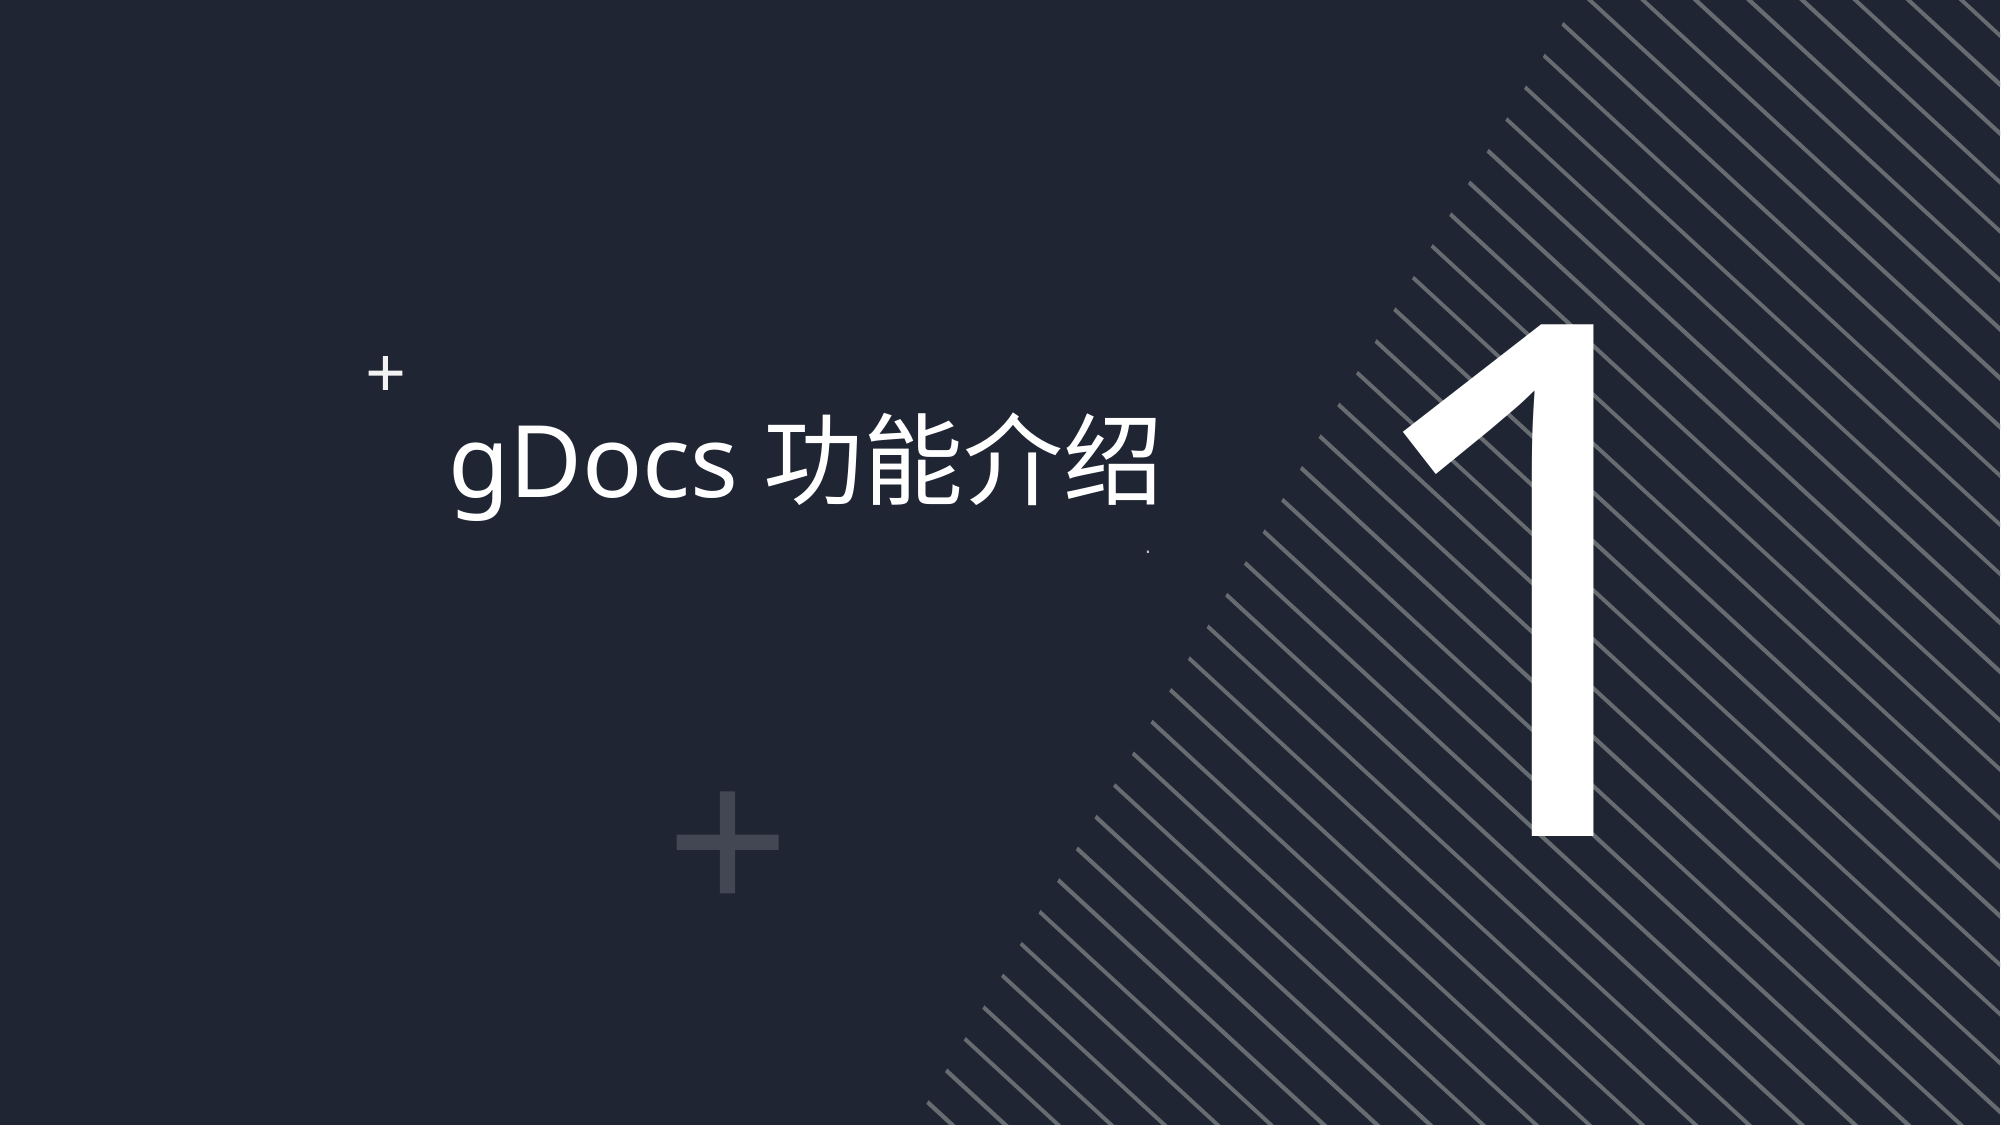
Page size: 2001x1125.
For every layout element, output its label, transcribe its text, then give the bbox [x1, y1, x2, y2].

text_box . [285, 509, 1166, 566]
text_box [676, 790, 780, 894]
text_box [368, 355, 403, 391]
text_box gDocs功能介绍 [277, 389, 1178, 645]
text_box 1 [1324, 112, 1911, 988]
